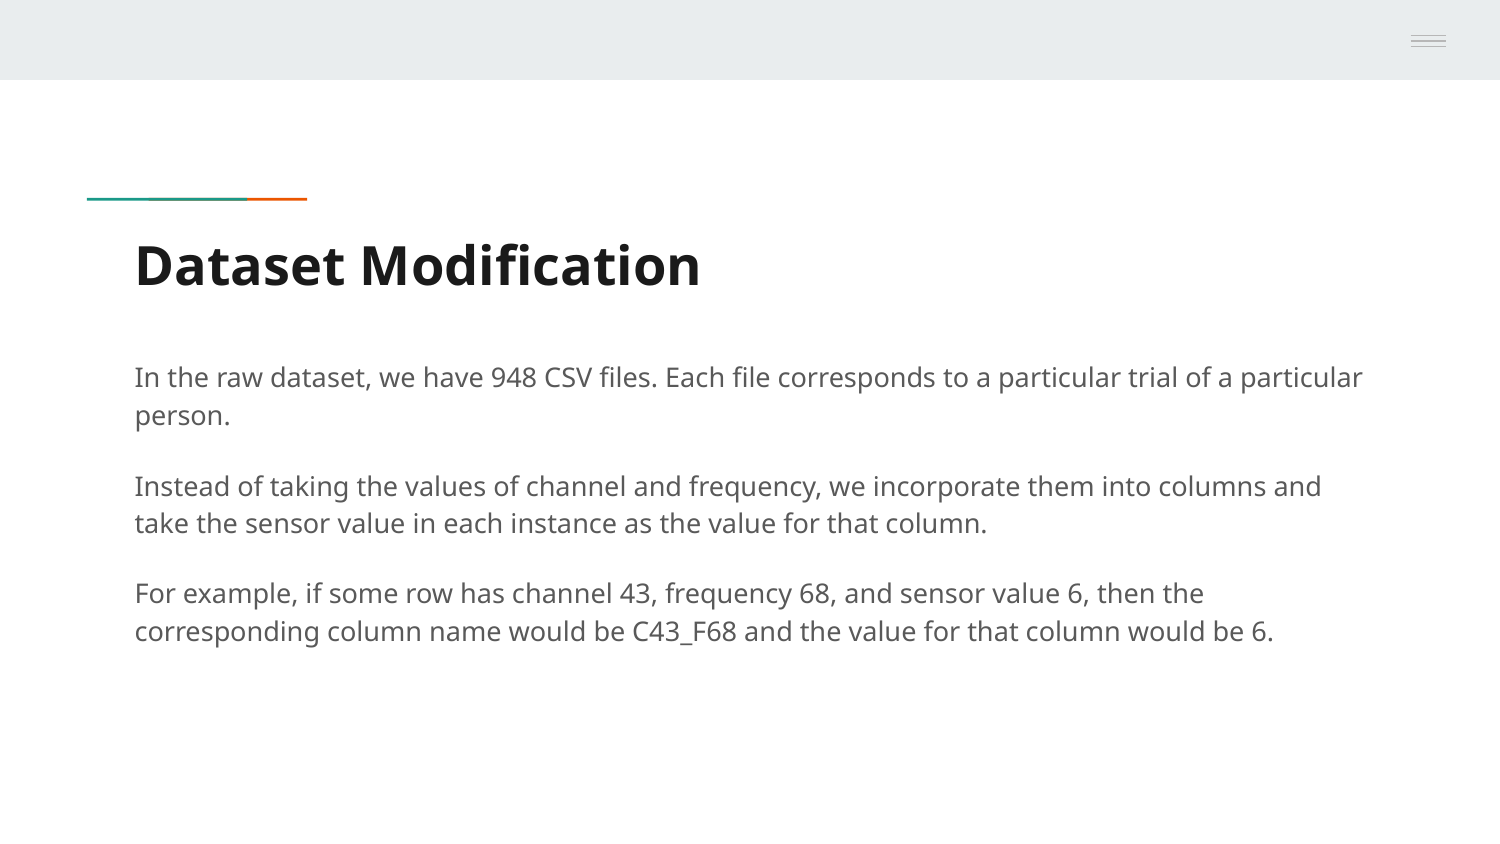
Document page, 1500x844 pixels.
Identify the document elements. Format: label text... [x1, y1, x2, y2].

title Dataset Modification [119, 216, 1381, 305]
list In the raw dataset, we have 948 CSV files. Each file corresponds to a particular trial of a particular person. Instead of taking the values of channel and frequency, we incorporate them into columns and take the sensor value in each instance as the value for that column. For example, if some row has channel 43, frequency 68, and sensor value 6, then the corresponding column name would be C43_F68 and the value for that column would be 6. [119, 341, 1381, 829]
